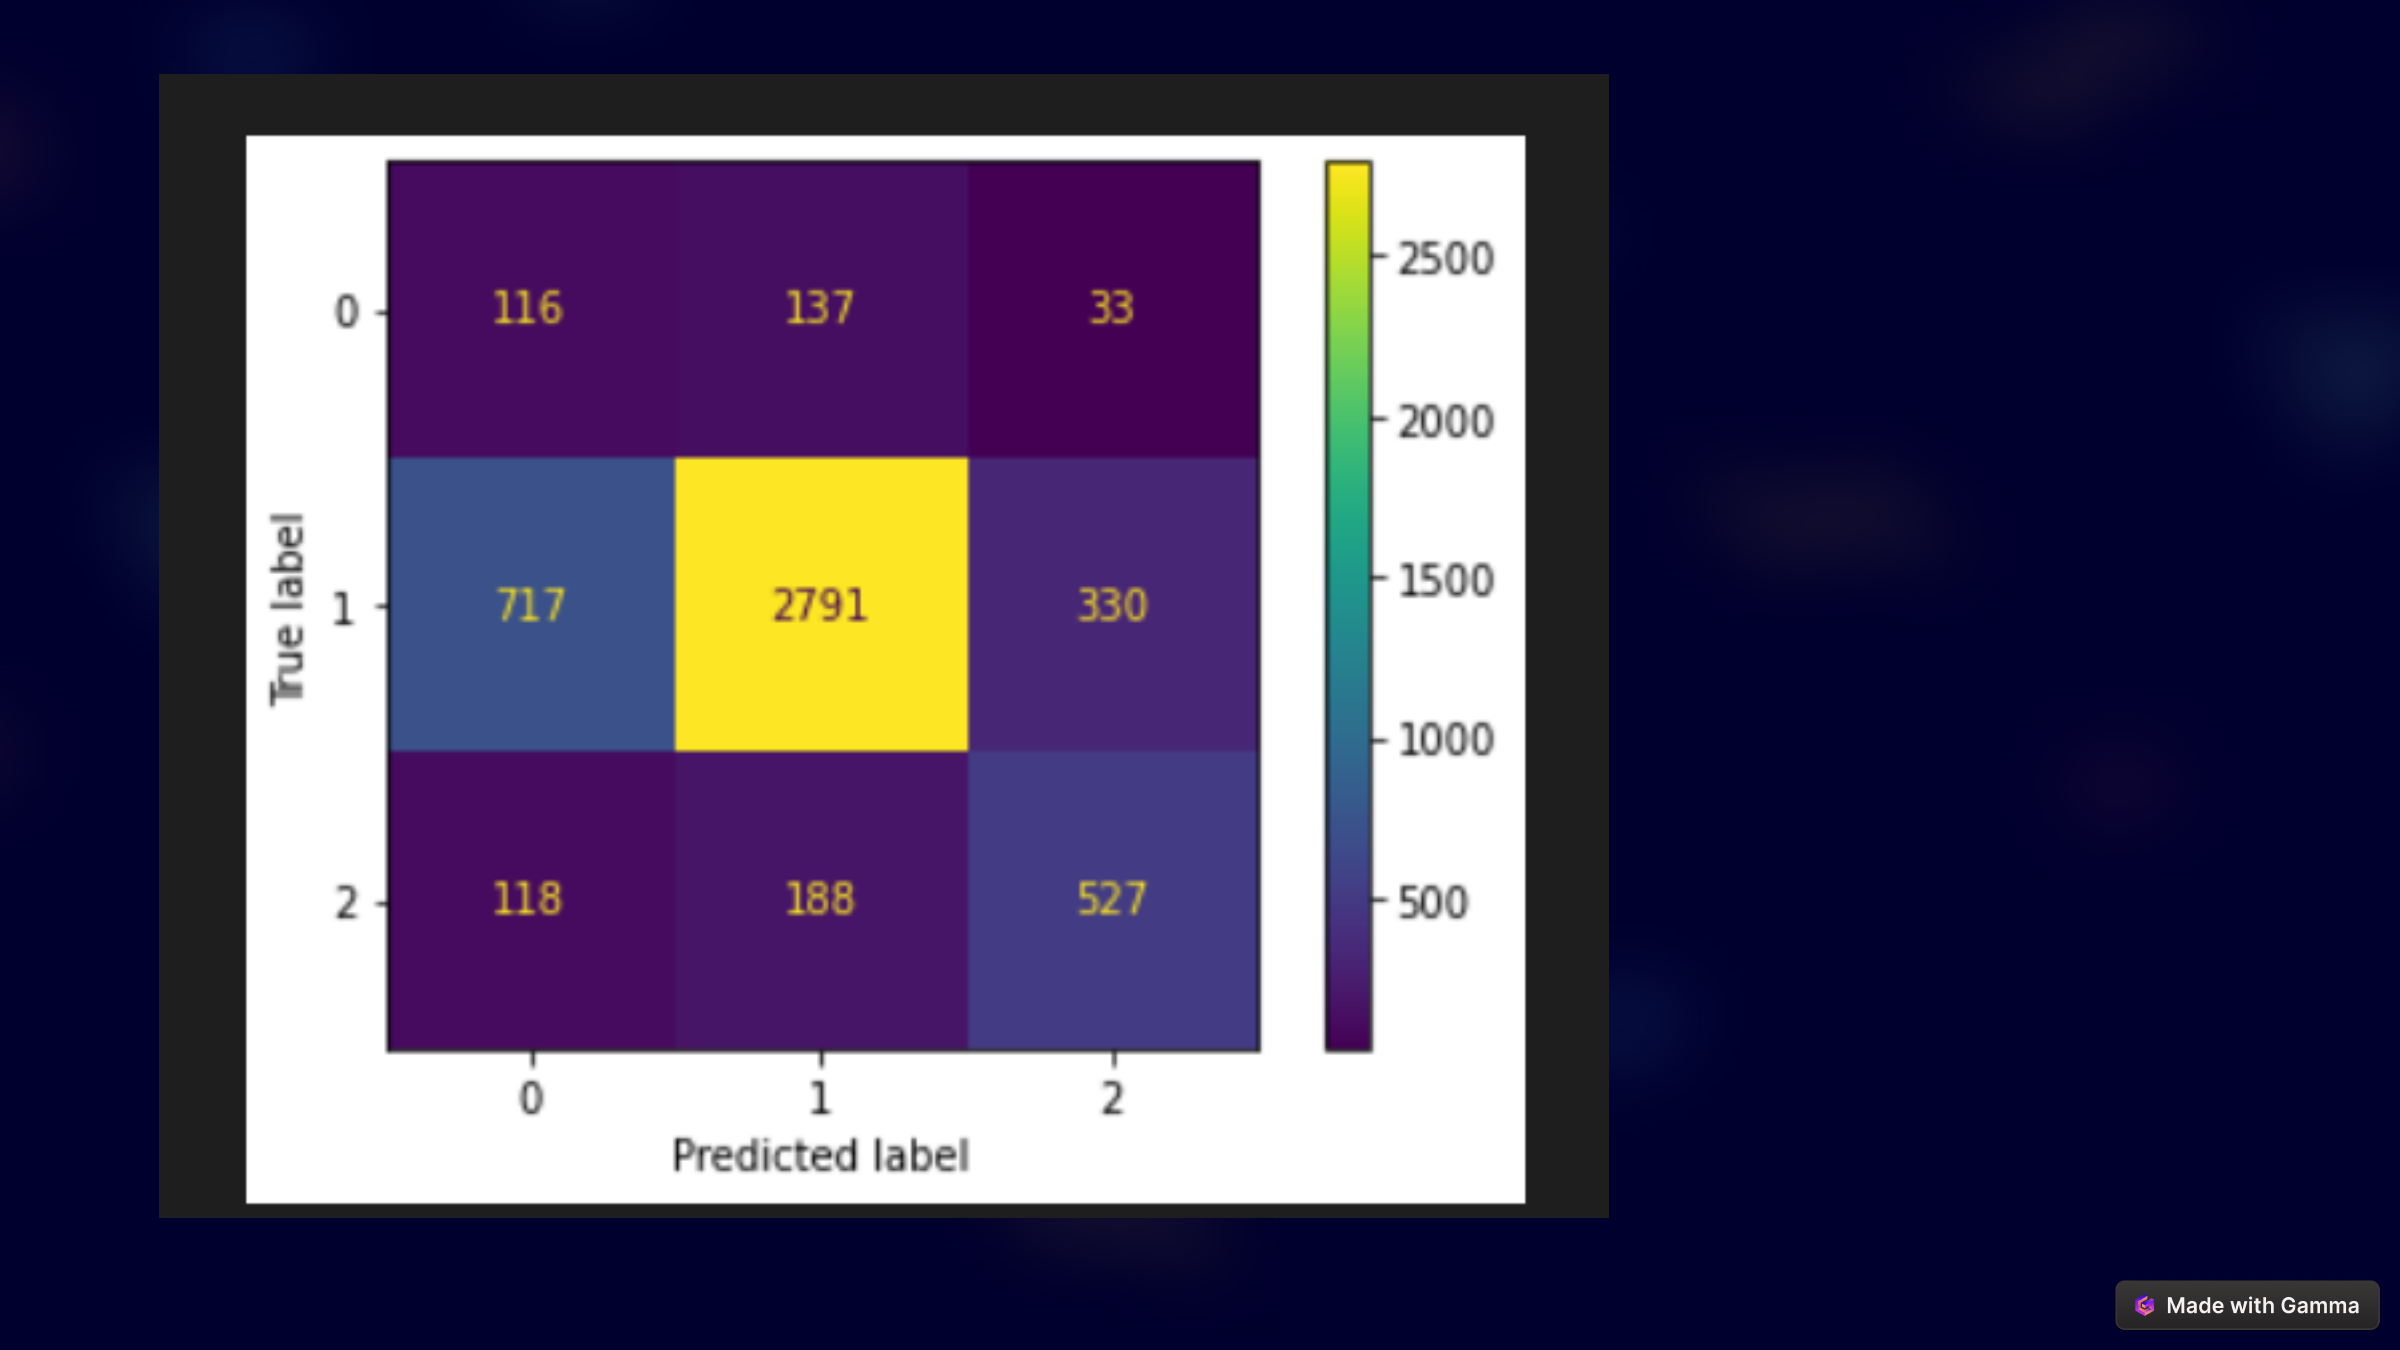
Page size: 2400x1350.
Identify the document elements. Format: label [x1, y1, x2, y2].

picture [159, 74, 1609, 1218]
picture [2106, 1271, 2389, 1339]
